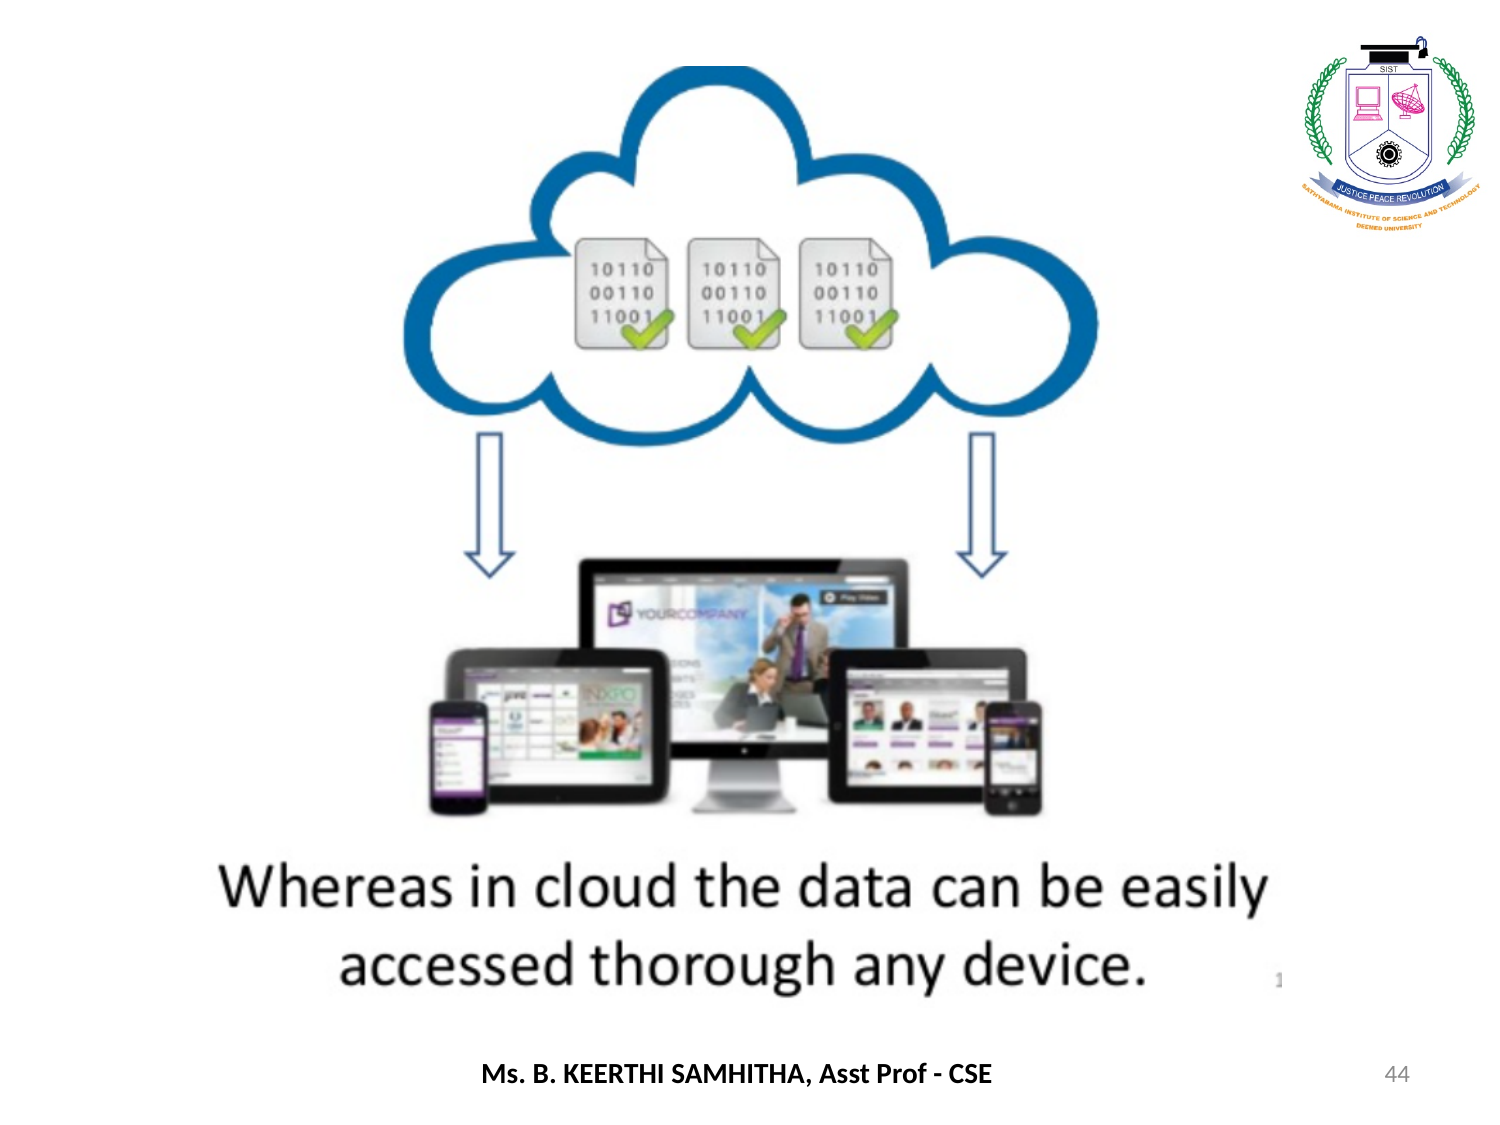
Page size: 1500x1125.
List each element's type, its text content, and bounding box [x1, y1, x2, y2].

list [111, 66, 1282, 1008]
picture [1280, 30, 1500, 251]
slide_number 44 [1074, 1042, 1425, 1103]
